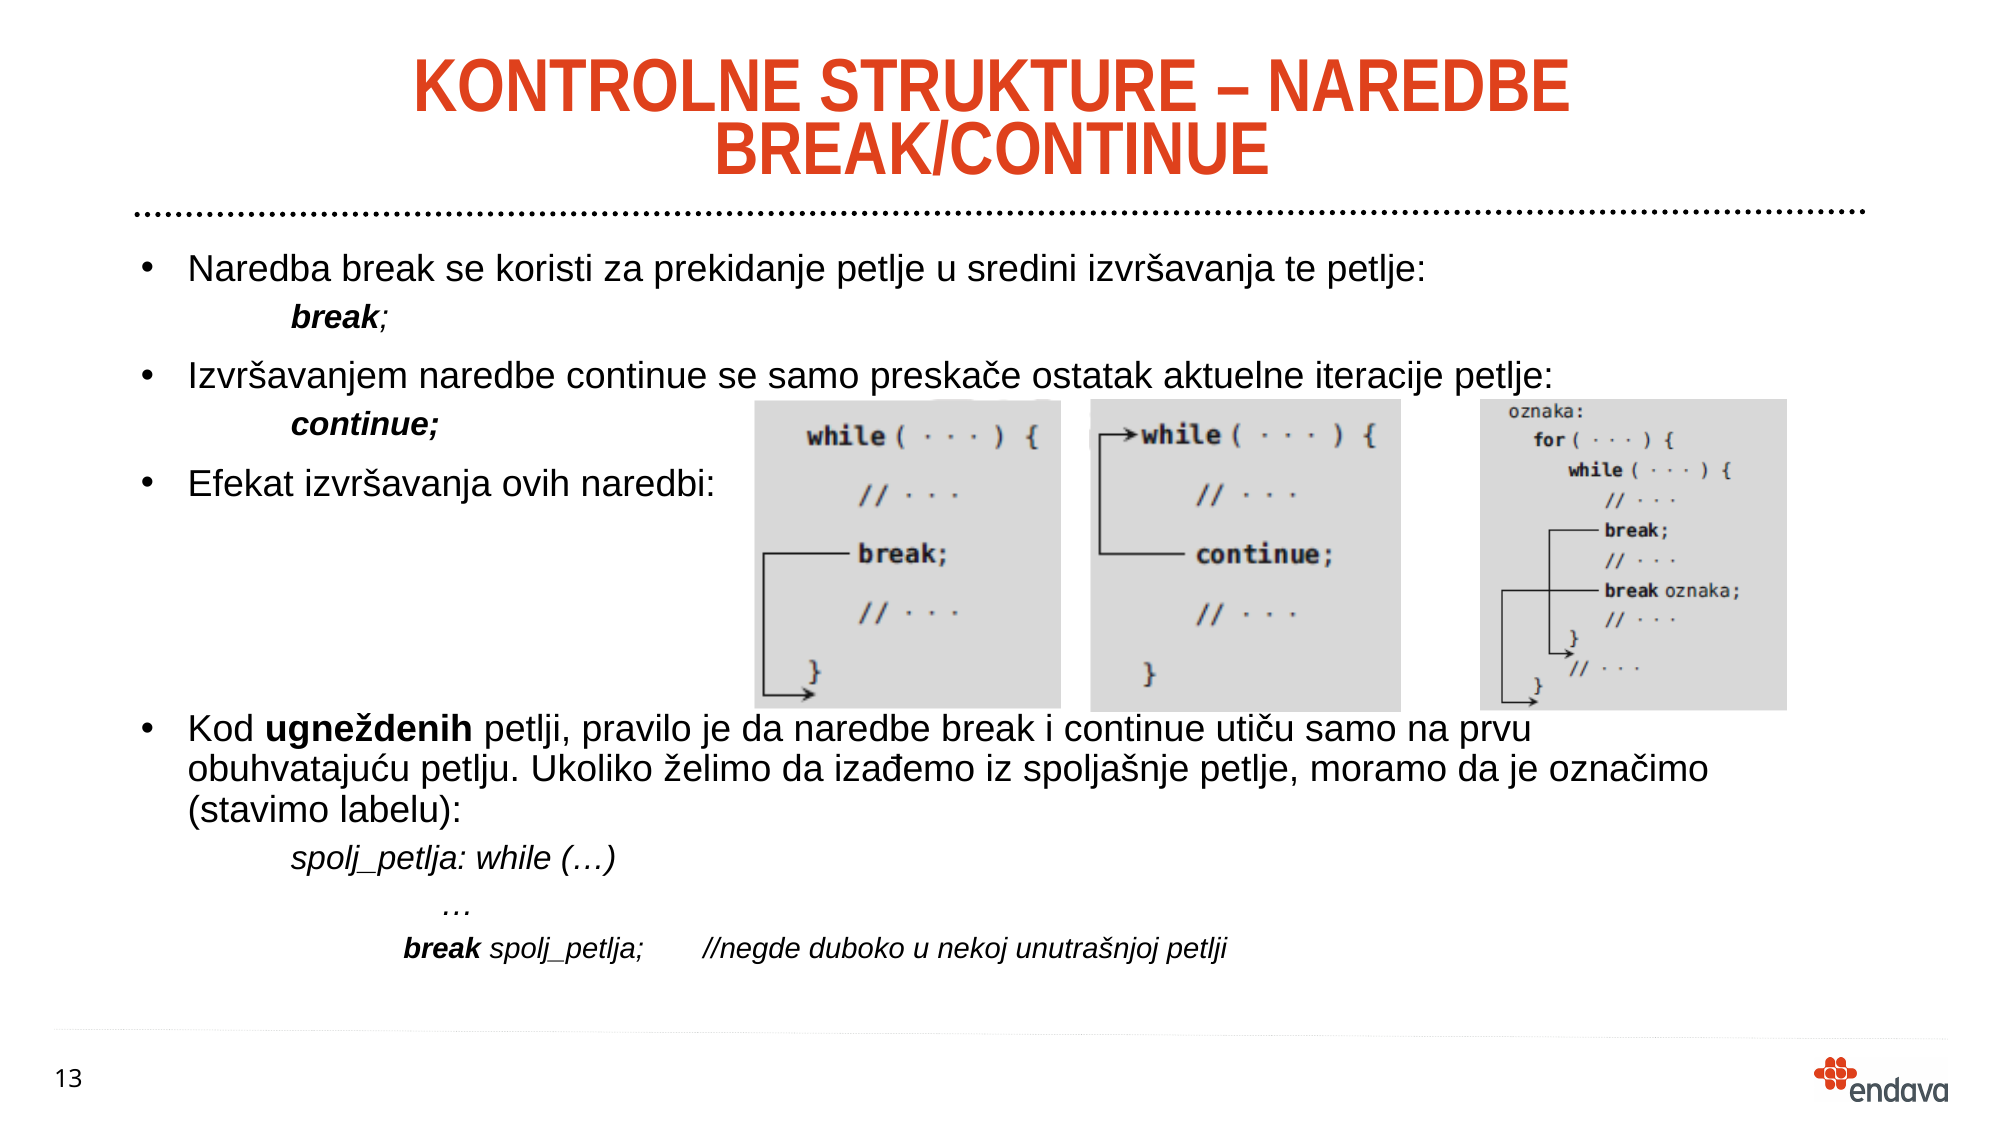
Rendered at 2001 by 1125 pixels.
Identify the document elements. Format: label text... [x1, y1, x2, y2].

title KONTROLNE STRUKTURE – NAREDBE Break/continue [140, 26, 1860, 195]
picture [1089, 399, 1401, 712]
picture [1480, 399, 1787, 712]
picture [1814, 1057, 1948, 1102]
list Naredba break se koristi za prekidanje petlje u sredini izvršavanja te petlje: break; Izvršavanjem naredbe continue se samo preskače ostatak aktuelne iteracije petlje: continue; Efekat izvršavanja ovih naredbi: Kod ugneždenih petlji, pravilo je da naredbe break i continue utiču samo na prvu obuhvatajuću petlju. Ukoliko želimo da izađemo iz spoljašnje petlje, moramo da je označimo (stavimo labelu): spolj_petlja: while (…) … break spolj_petlja; //negde duboko u nekoj unutrašnjoj petlji [140, 240, 1755, 1015]
picture [753, 399, 1061, 711]
